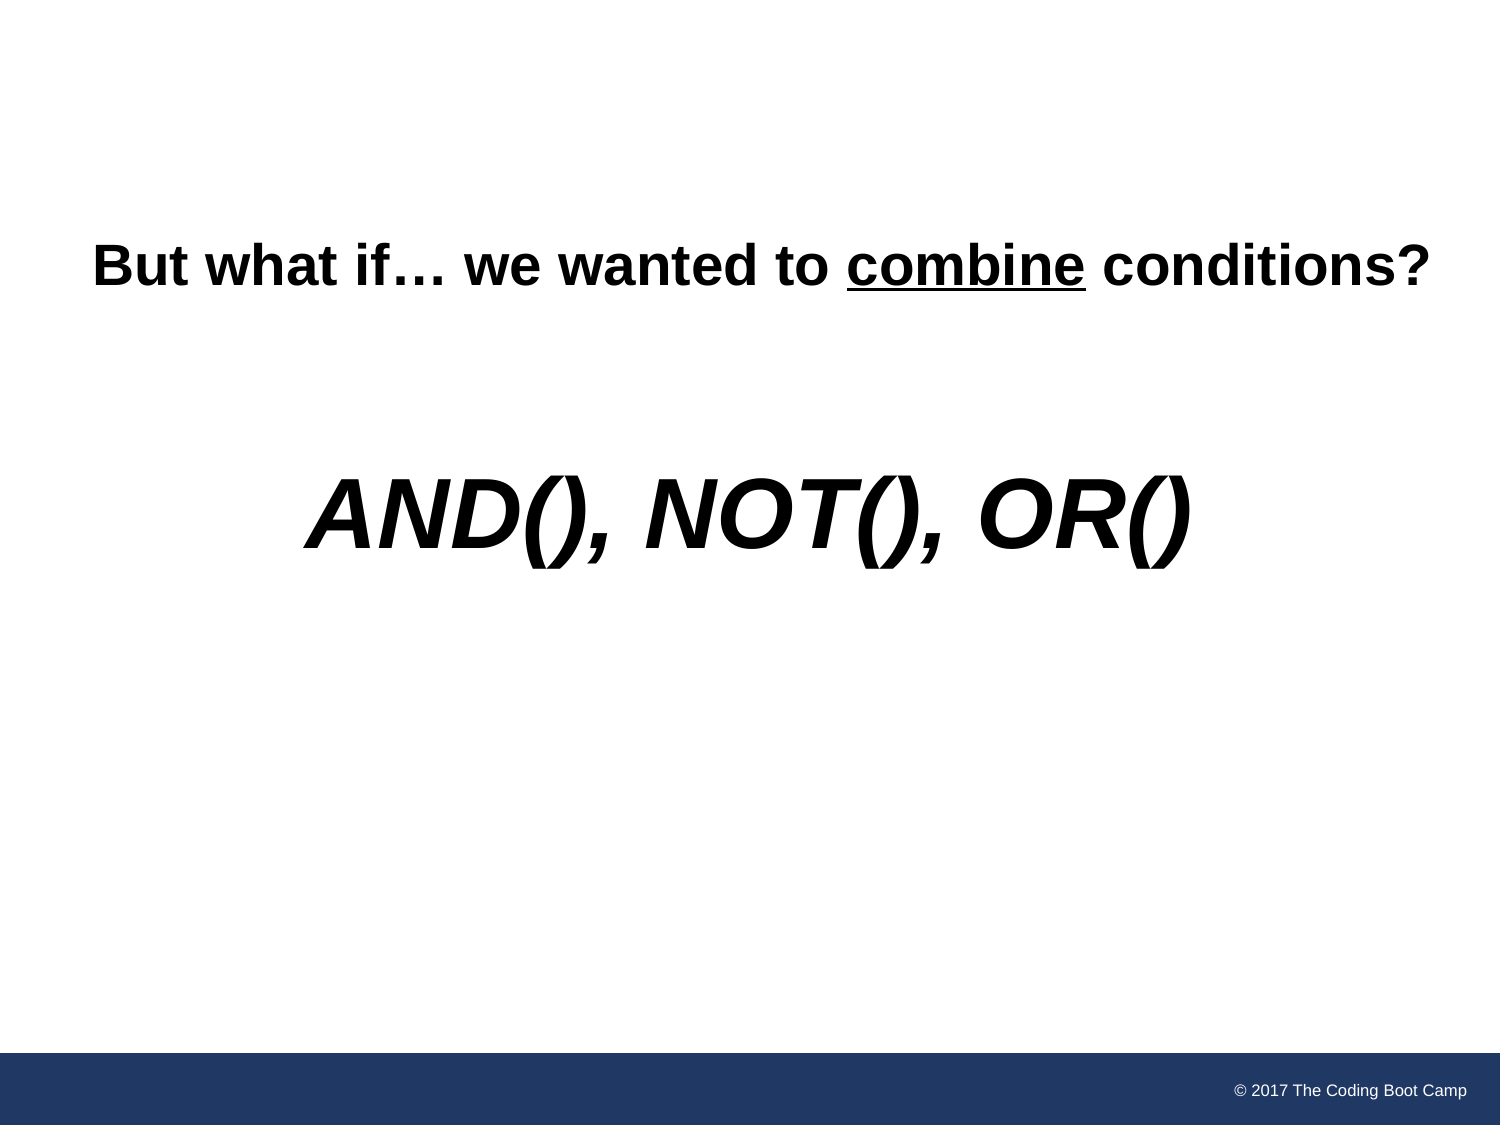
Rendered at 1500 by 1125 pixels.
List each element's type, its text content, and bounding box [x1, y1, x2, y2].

title But what if… we wanted to combine conditions? [37, 212, 1488, 320]
text_box AND(), NOT(), OR() [24, 462, 1475, 570]
